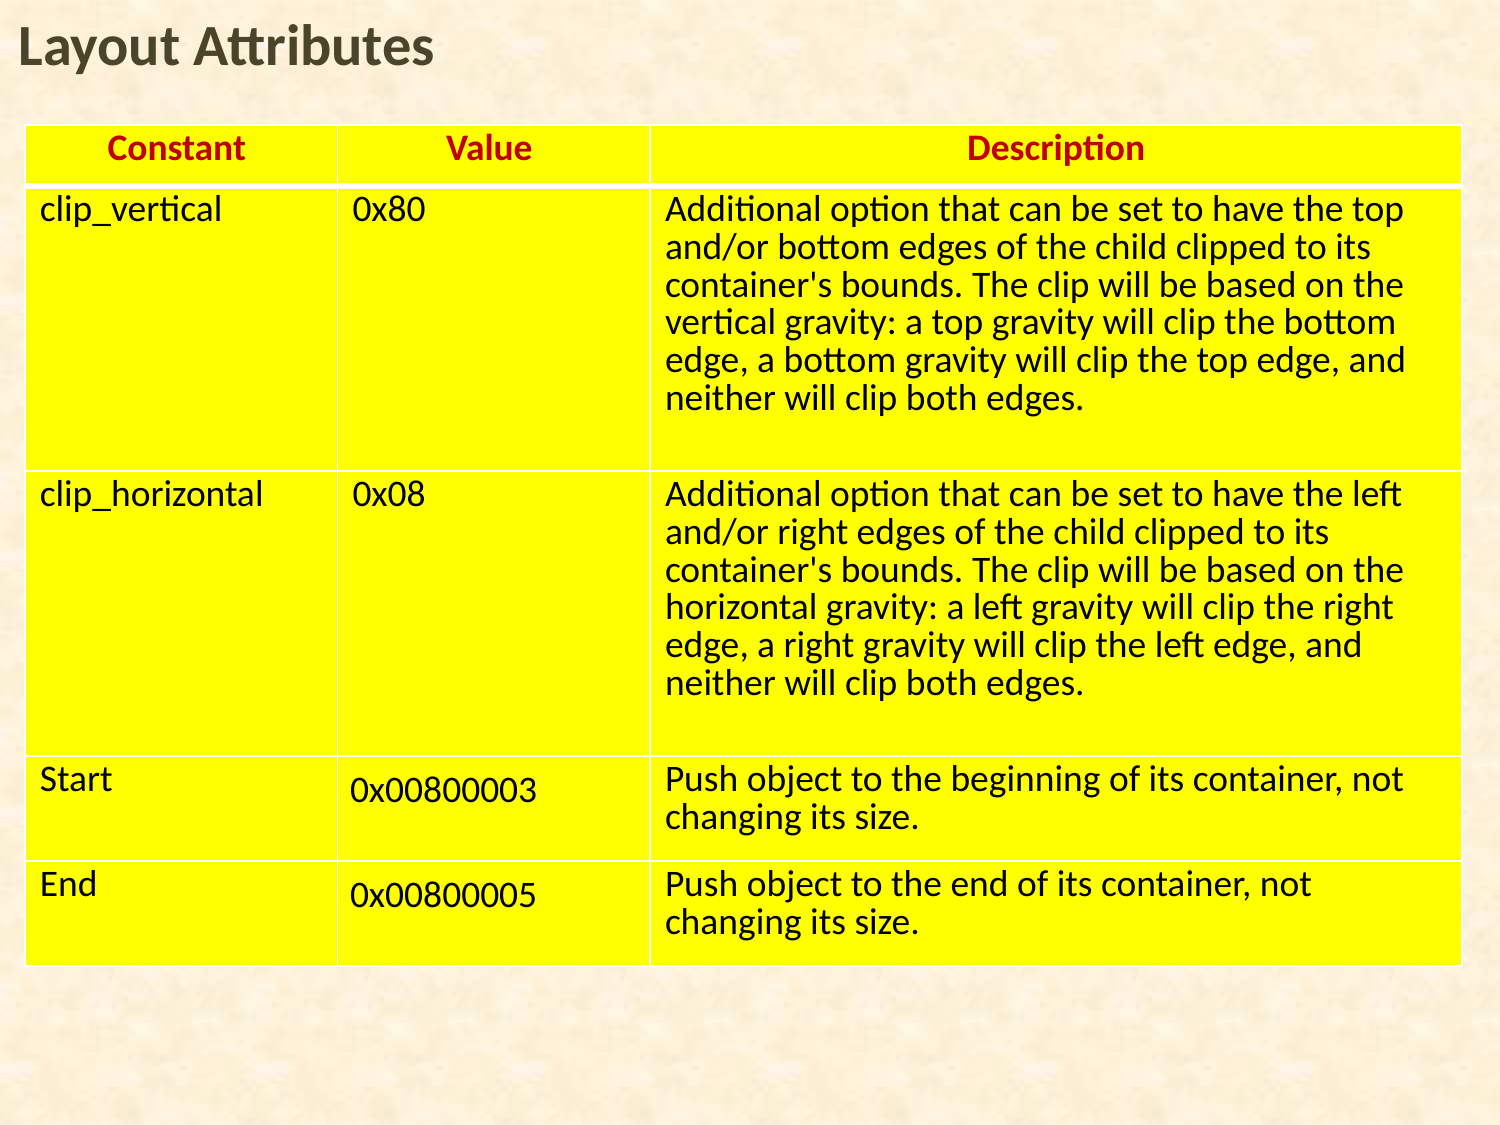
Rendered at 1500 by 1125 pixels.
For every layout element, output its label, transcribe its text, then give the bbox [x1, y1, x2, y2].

table_cell End [26, 862, 337, 965]
table_header Value [338, 126, 649, 183]
picture [0, 0, 1500, 1125]
table_cell 0x00800005 [338, 862, 649, 965]
table_cell Additional option that can be set to have the top and/or bottom edges of the child clipped to its container's bounds. The clip will be based on the vertical gravity: a top gravity will clip the bottom edge, a bottom gravity will clip the top edge, and neither will clip both edges. [651, 189, 1461, 470]
table_cell Additional option that can be set to have the left and/or right edges of the child clipped to its container's bounds. The clip will be based on the horizontal gravity: a left gravity will clip the right edge, a right gravity will clip the left edge, and neither will clip both edges. [651, 472, 1461, 755]
table_cell Push object to the end of its container, not changing its size. [651, 862, 1461, 965]
table_cell clip_horizontal [26, 472, 337, 755]
text_box Layout Attributes [3, 0, 451, 85]
table_header Description [651, 126, 1461, 183]
table_cell 0x00800003 [338, 757, 649, 860]
table_cell clip_vertical [26, 189, 337, 470]
table_cell 0x80 [338, 189, 649, 470]
table_header Constant [26, 126, 337, 183]
table_cell Start [26, 757, 337, 860]
table_cell 0x08 [338, 472, 649, 755]
table_cell Push object to the beginning of its container, not changing its size. [651, 757, 1461, 860]
